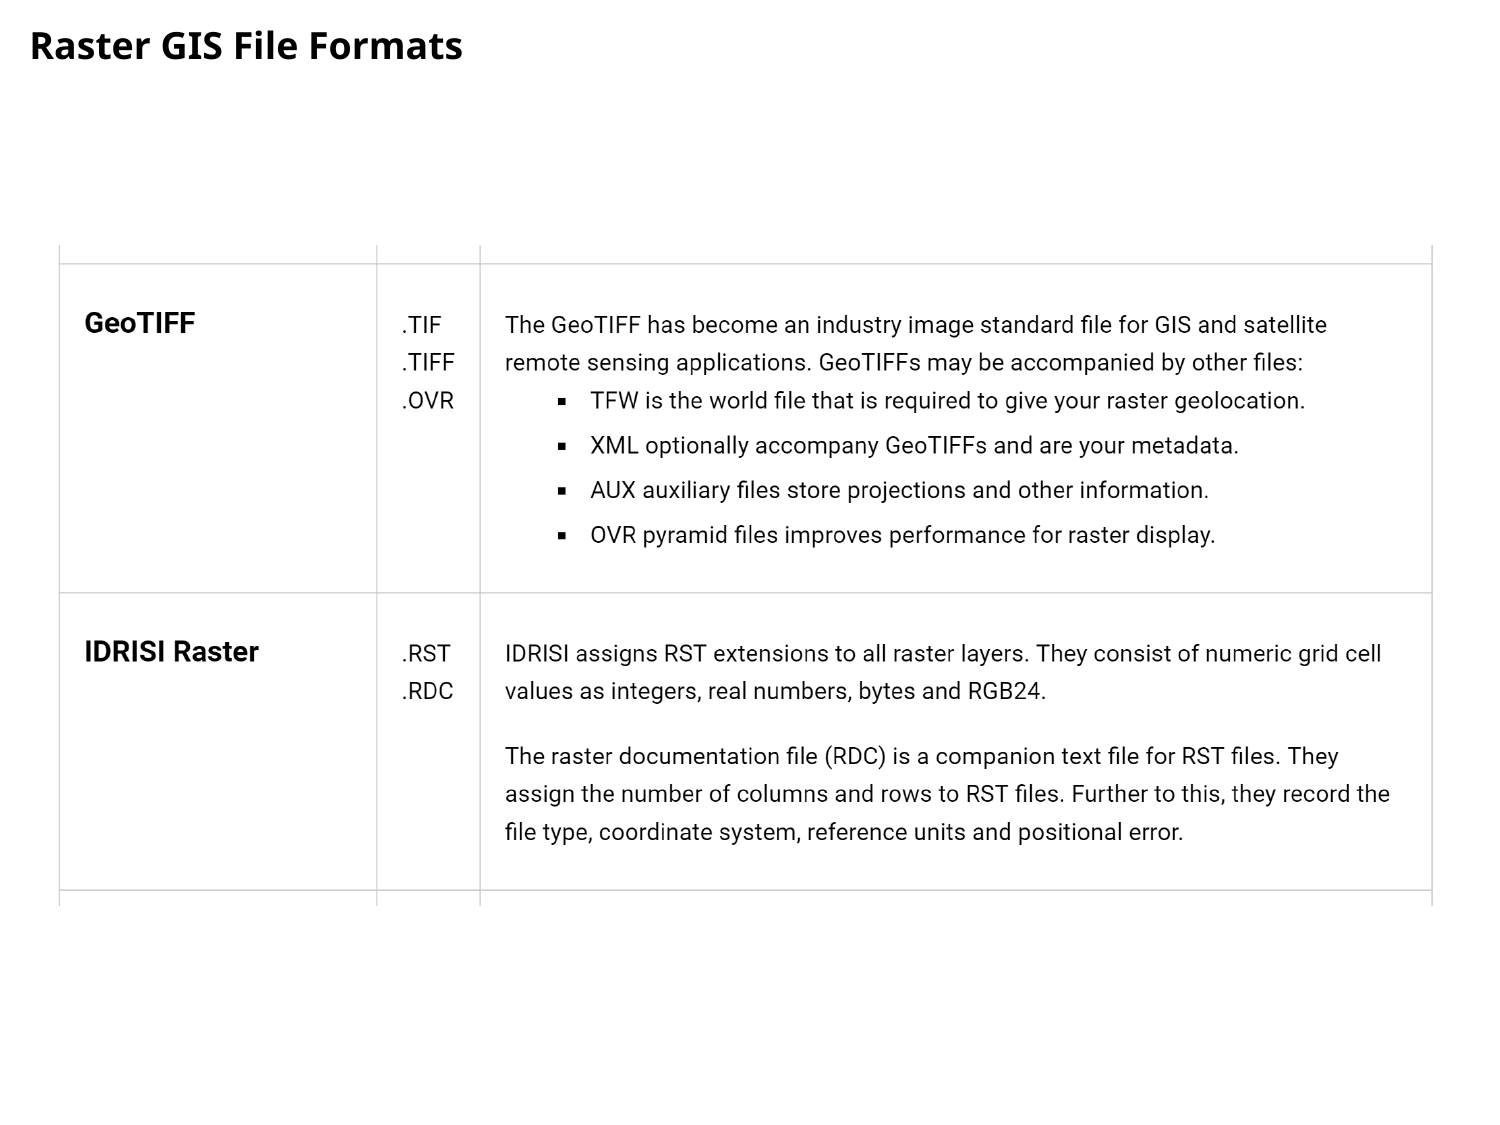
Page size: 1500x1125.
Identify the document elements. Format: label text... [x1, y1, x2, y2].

text_box Raster GIS File Formats [14, 14, 479, 75]
picture [34, 245, 1453, 906]
